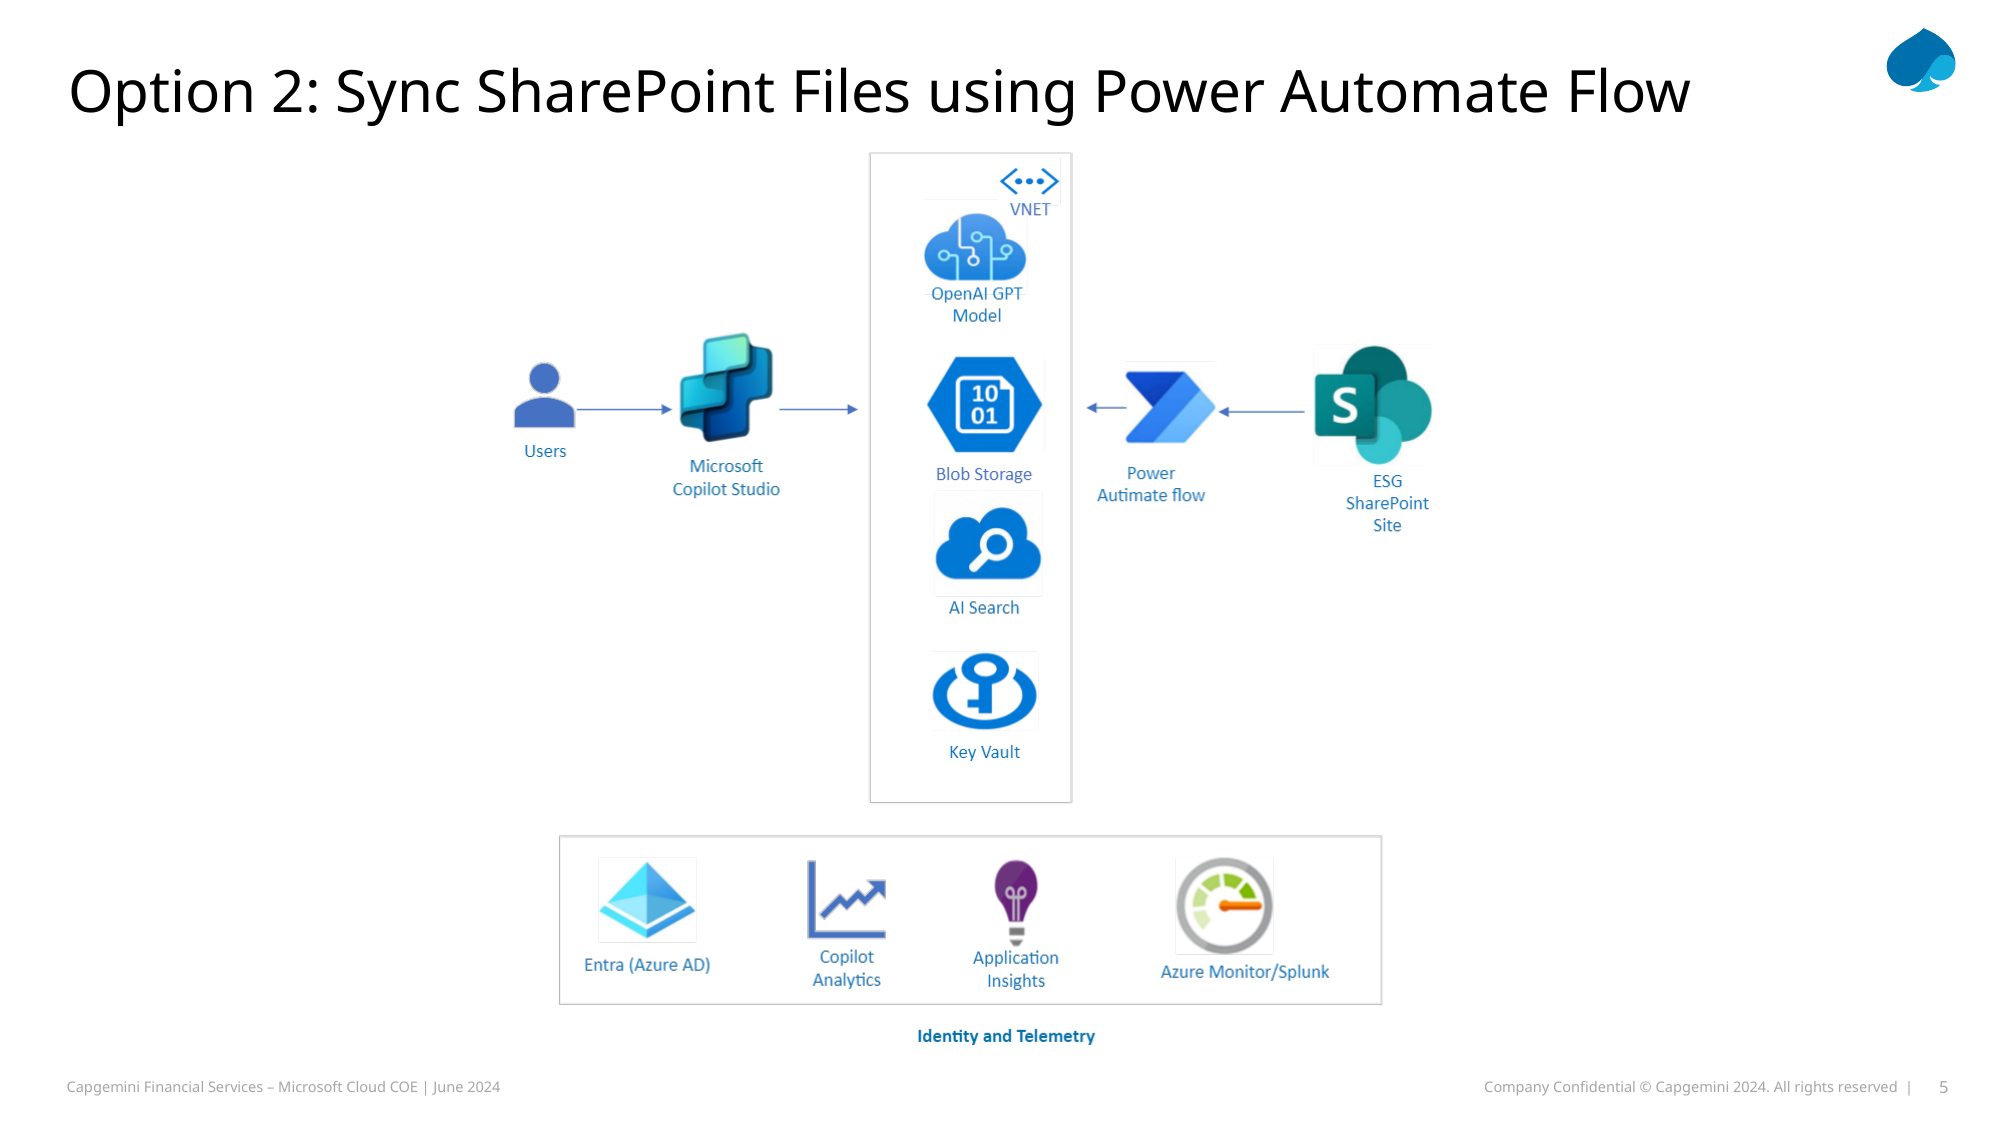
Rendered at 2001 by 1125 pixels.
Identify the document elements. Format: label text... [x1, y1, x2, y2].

picture [480, 148, 1453, 1064]
title Option 2: Sync SharePoint Files using Power Automate Flow [68, 42, 1874, 126]
